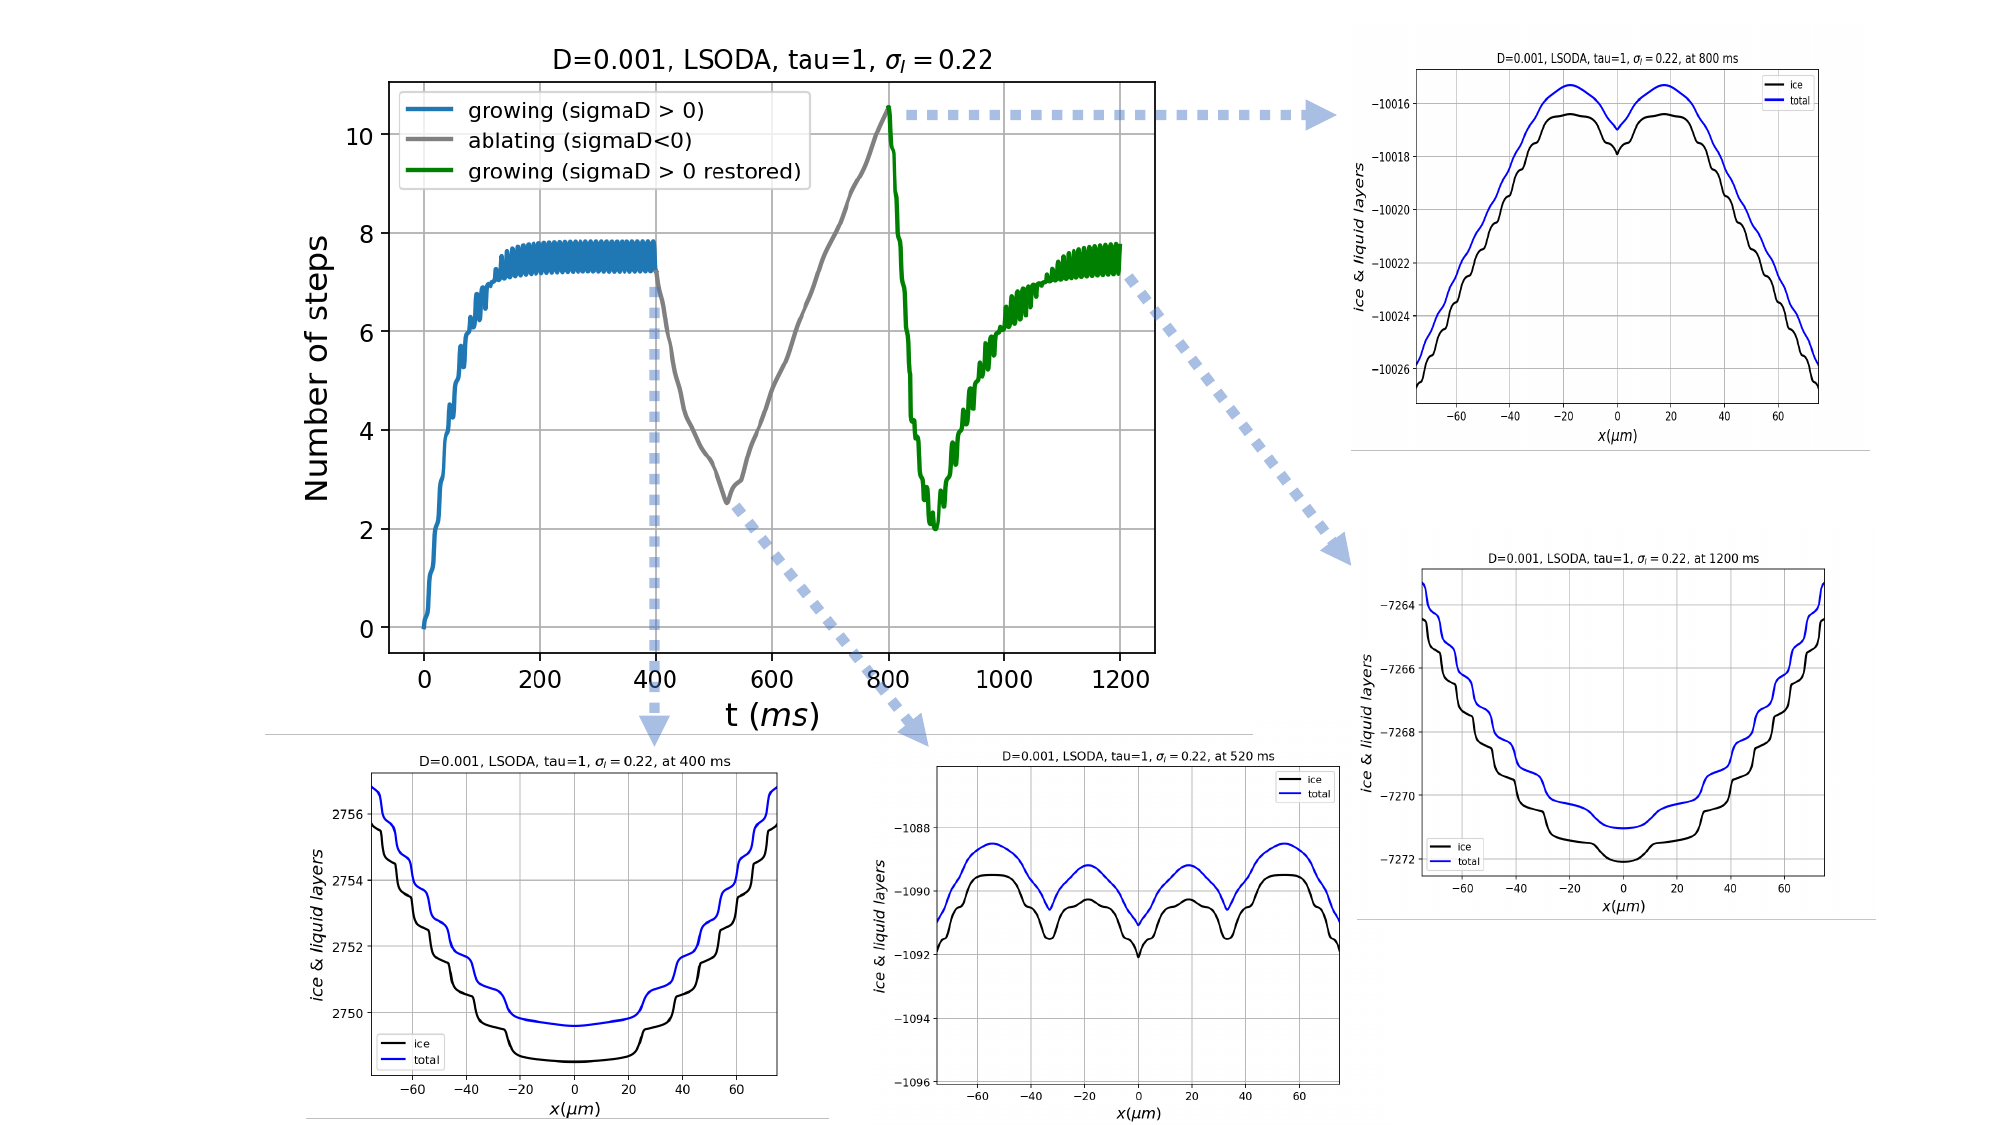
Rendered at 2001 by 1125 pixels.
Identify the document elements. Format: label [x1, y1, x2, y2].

text_box [1128, 276, 1352, 566]
text_box [735, 505, 929, 747]
picture [265, 0, 1876, 1125]
picture [1351, 18, 1870, 451]
